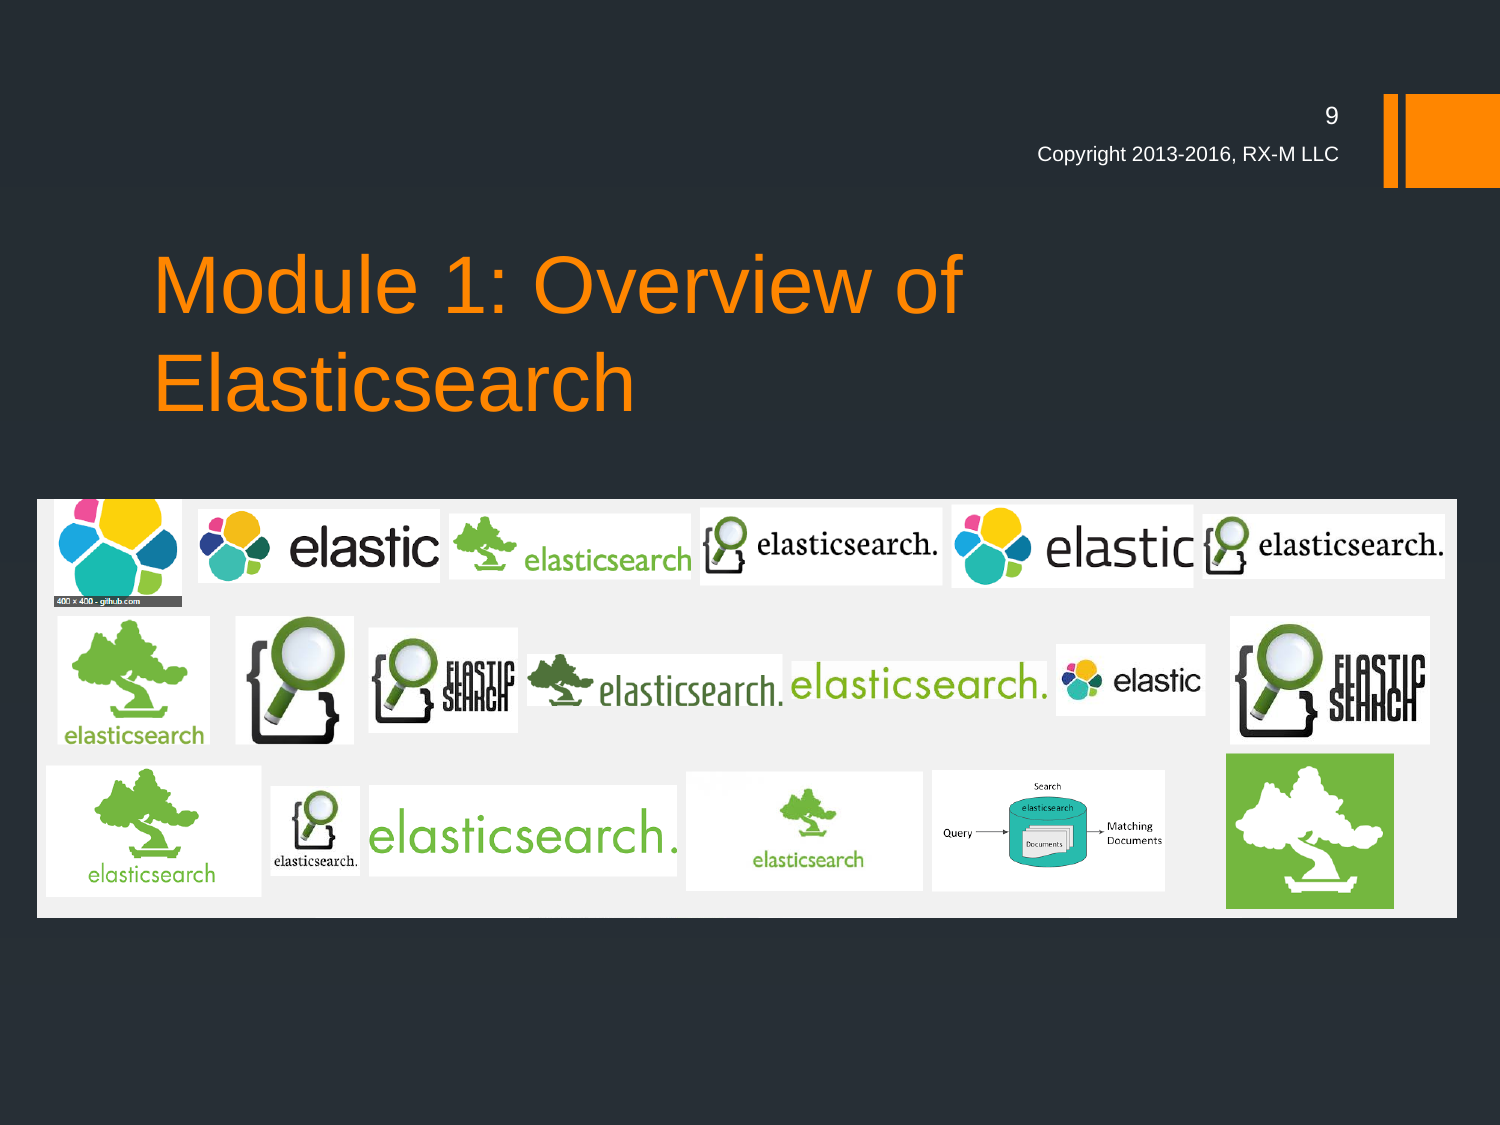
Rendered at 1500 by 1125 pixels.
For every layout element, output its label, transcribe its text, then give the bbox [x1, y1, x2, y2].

slide_number 9 [1199, 90, 1355, 140]
footer Copyright 2013-2016, RX-M LLC [985, 140, 1355, 190]
picture [36, 499, 1458, 918]
title Module 1: Overview of Elasticsearch [137, 224, 1338, 438]
